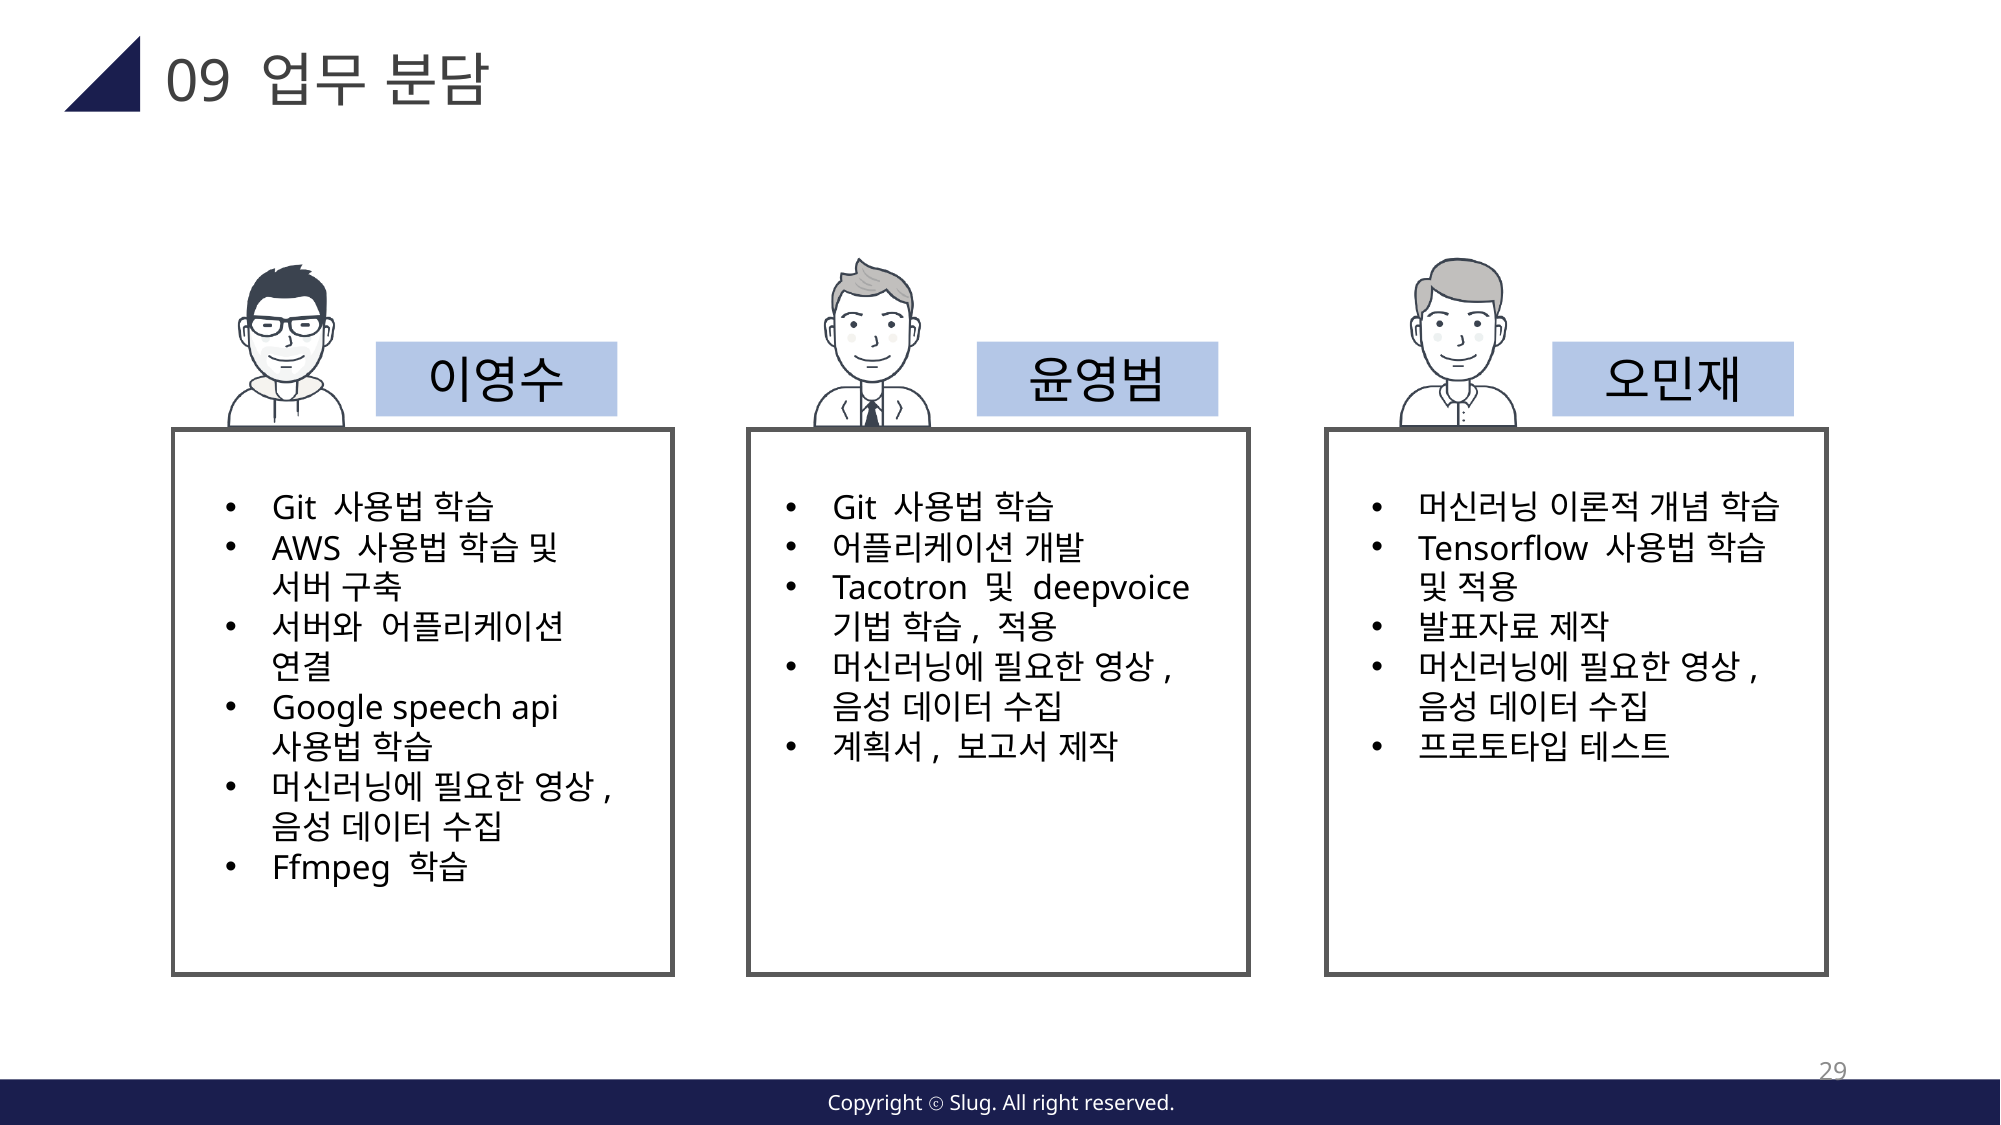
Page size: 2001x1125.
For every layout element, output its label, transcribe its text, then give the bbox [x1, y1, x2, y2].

text_box [748, 428, 1249, 975]
text_box 09 업무 분담 [150, 35, 1314, 121]
text_box 머신러닝 이론적 개념 학습 Tensorflow 사용법 학습 및 적용 발표자료 제작 머신러닝에 필요한 영상, 음성 데이터 수집 프로토타입 테스트 [1356, 479, 1807, 774]
text_box Git 사용법 학습 어플리케이션 개발 Tacotron 및 deepvoice 기법 학습, 적용 머신러닝에 필요한 영상, 음성 데이터 수집 계획서, 보고서 제작 [770, 479, 1228, 774]
text_box Git 사용법 학습 AWS 사용법 학습 및 서버 구축 서버와 어플리케이션 연결 Google speech api 사용법 학습 머신러닝에 필요한 영상, 음성 데이터 수집 Ffmpeg 학습 [210, 479, 645, 934]
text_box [0, 1079, 2000, 1125]
slide_number 29 [1412, 1042, 1863, 1079]
text_box 윤영범 [976, 341, 1219, 417]
text_box [61, 33, 142, 113]
text_box 오민재 [1560, 341, 1794, 417]
text_box [1326, 428, 1827, 975]
picture [770, 226, 974, 430]
text_box [172, 428, 674, 975]
picture [1356, 226, 1560, 430]
text_box 이영수 [388, 341, 618, 417]
picture [184, 226, 388, 430]
